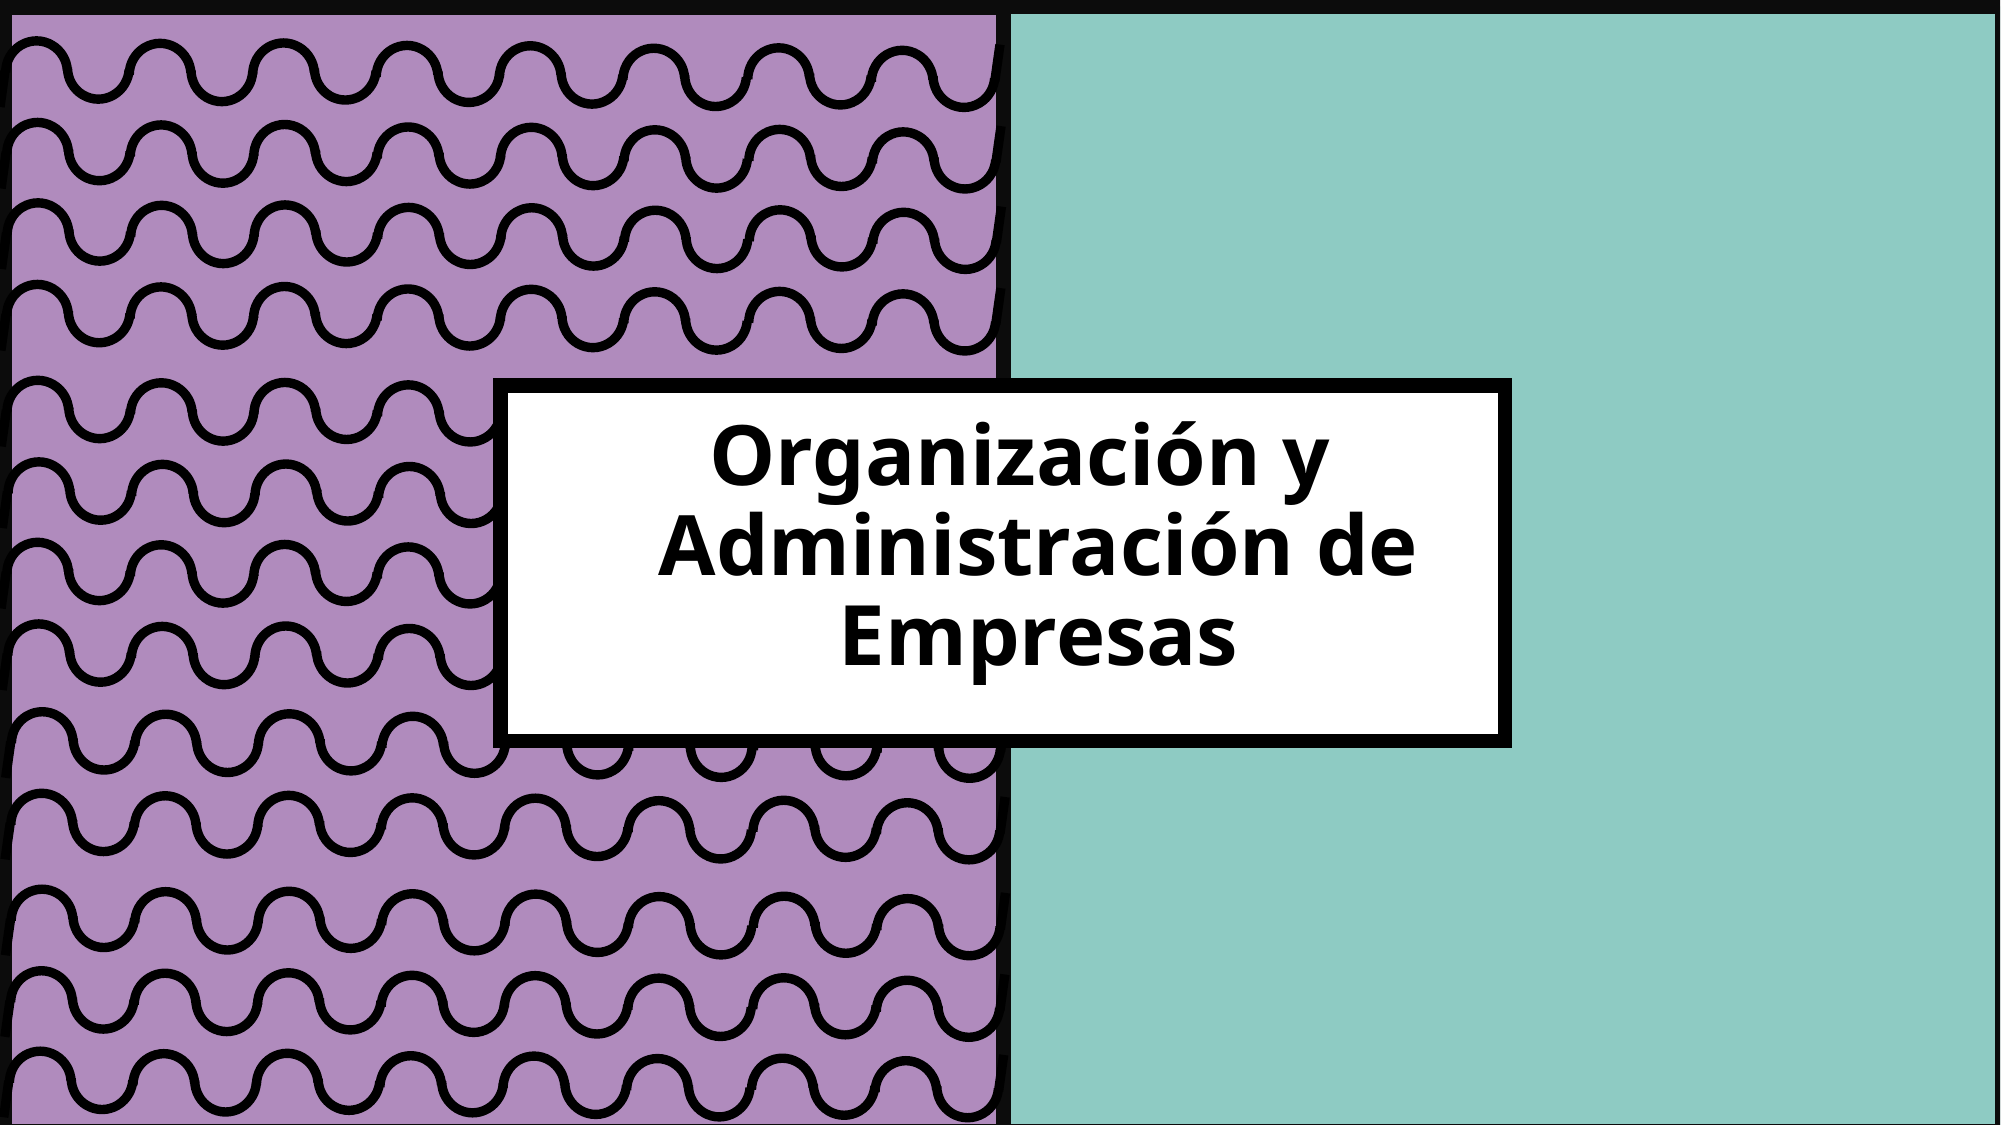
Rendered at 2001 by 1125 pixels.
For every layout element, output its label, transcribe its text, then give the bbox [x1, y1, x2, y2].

list Organización y Administración de Empresas [530, 406, 1473, 726]
